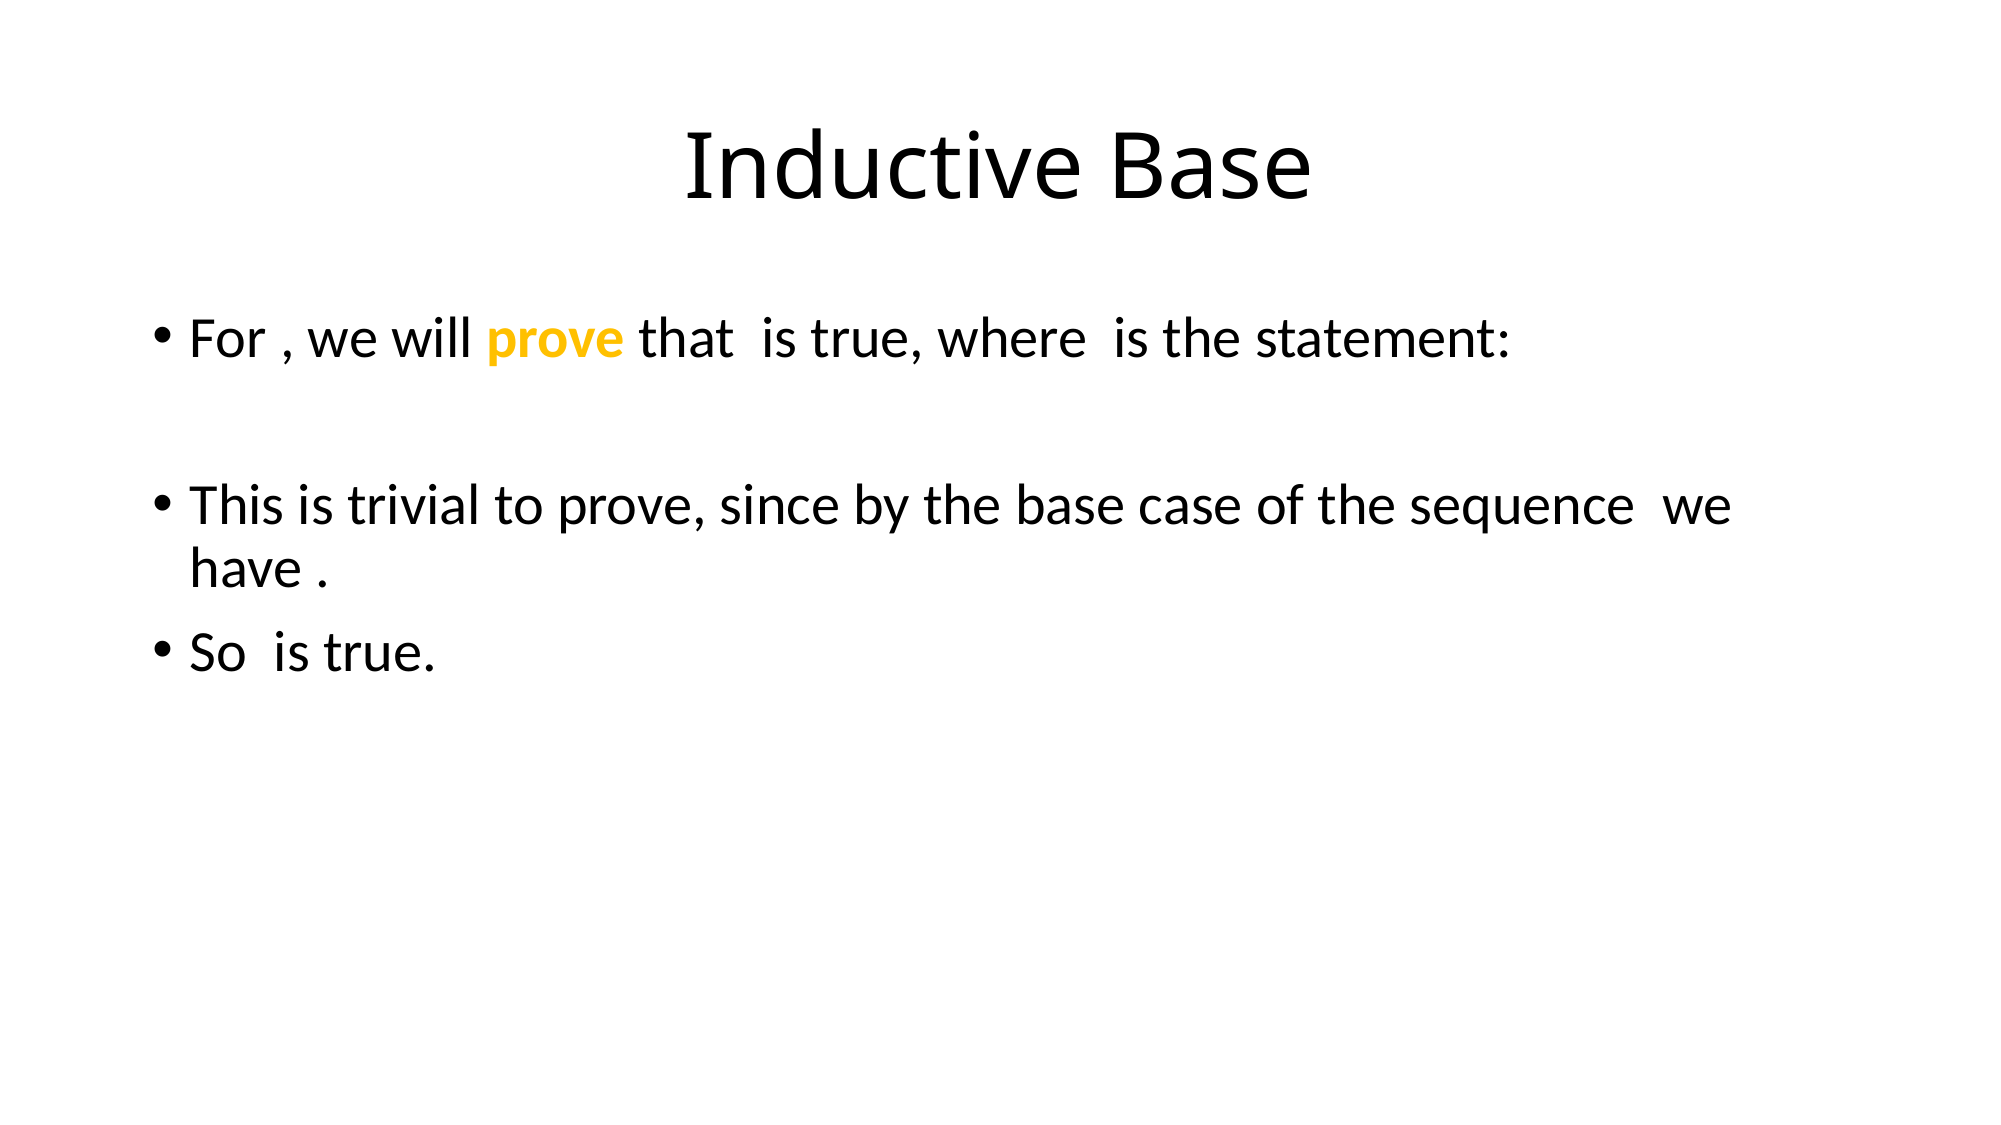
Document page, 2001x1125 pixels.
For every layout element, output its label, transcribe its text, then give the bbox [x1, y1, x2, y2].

title Inductive Base [137, 59, 1863, 278]
